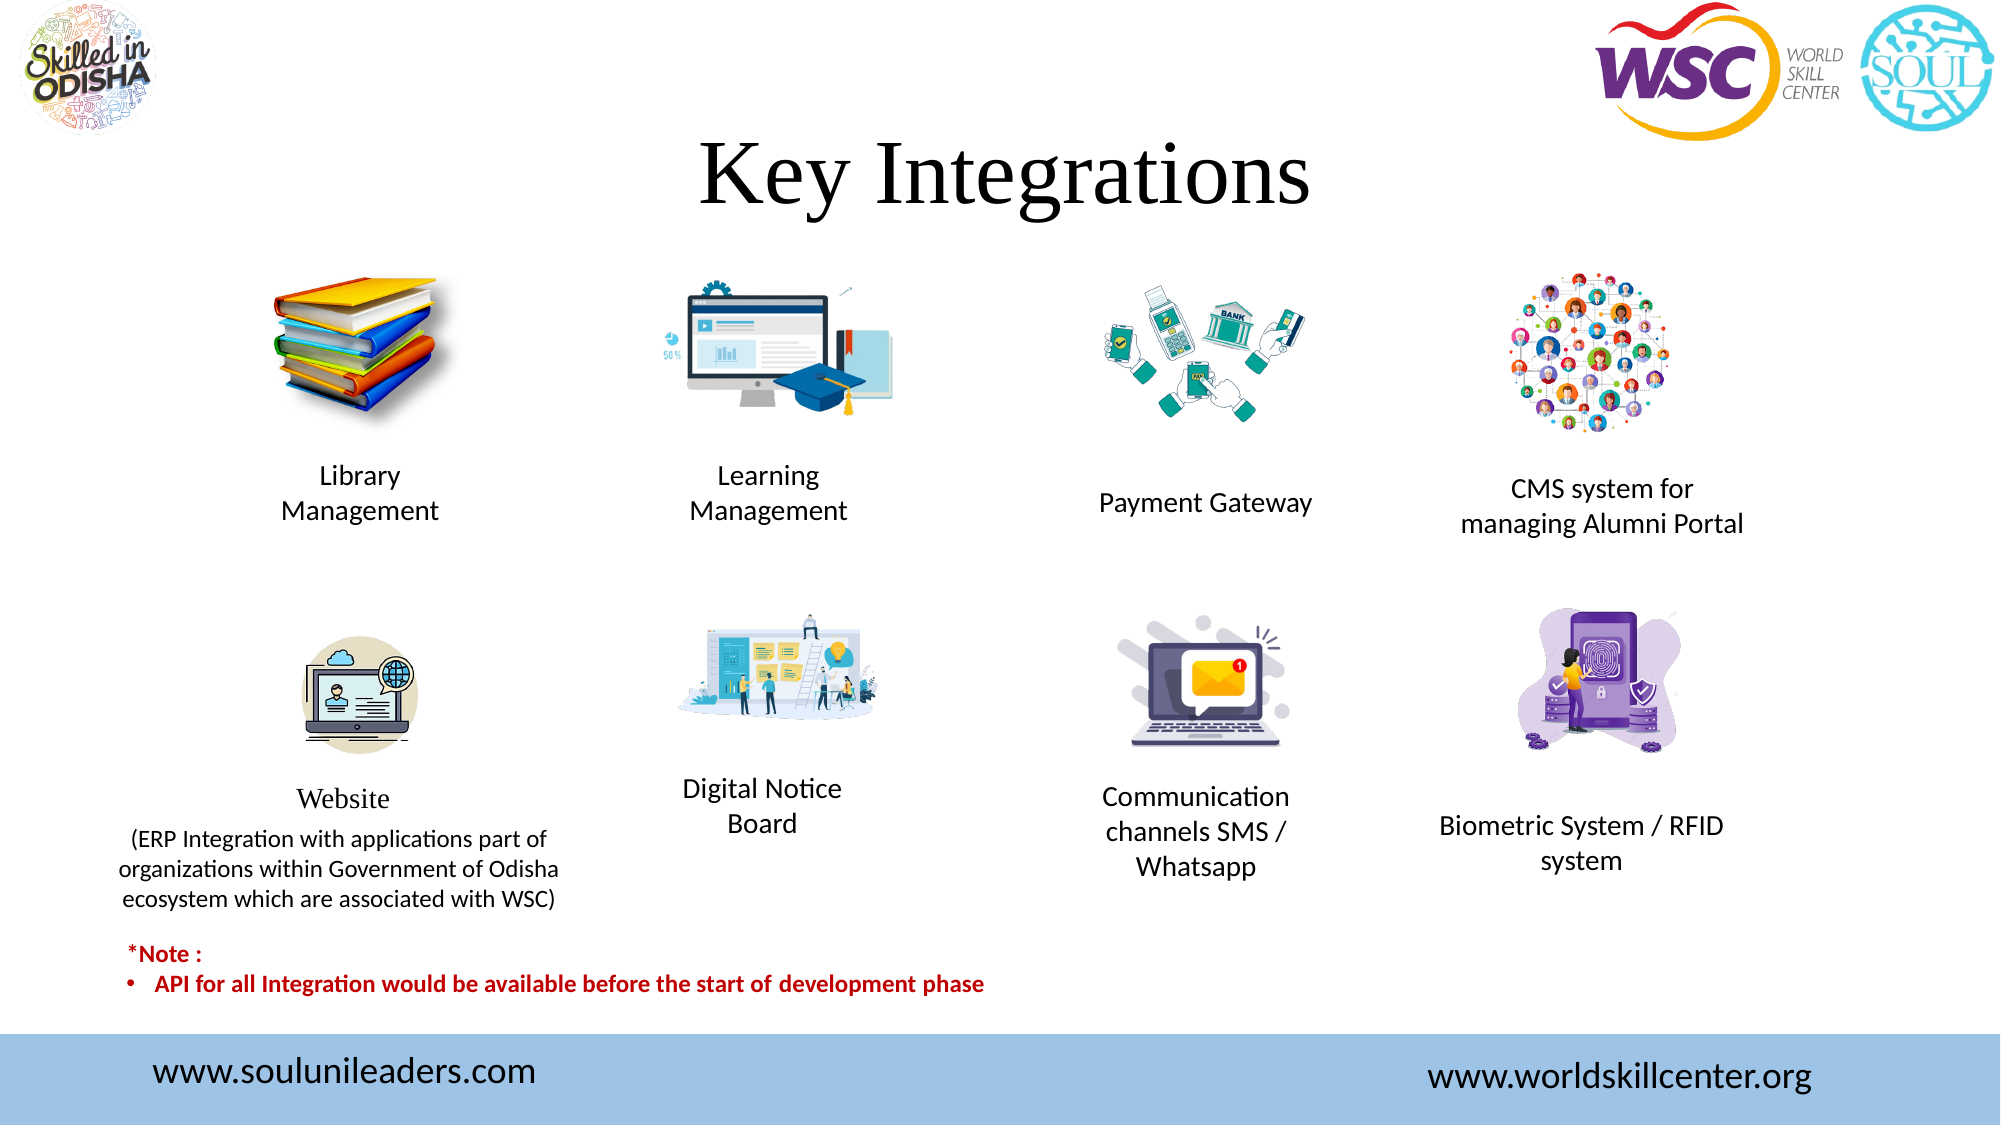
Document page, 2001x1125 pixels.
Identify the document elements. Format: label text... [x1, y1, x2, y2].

text_box (ERP Integration with applications part of organizations within Government of Odisha ecosystem which are associated with WSC) [87, 815, 591, 921]
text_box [1444, 249, 1761, 548]
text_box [1078, 275, 1334, 527]
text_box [1068, 555, 1329, 892]
picture [1517, 598, 1681, 763]
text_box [641, 261, 906, 535]
title Key Integrations [222, 35, 1582, 230]
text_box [635, 599, 890, 848]
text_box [216, 598, 471, 823]
picture [1595, 2, 1843, 141]
text_box Biometric System / RFID system [1423, 799, 1741, 884]
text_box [232, 272, 488, 535]
text_box *Note : API for all Integration would be available before the start of development phase [111, 930, 1840, 1005]
picture [19, 0, 156, 135]
picture [1858, 4, 1995, 132]
